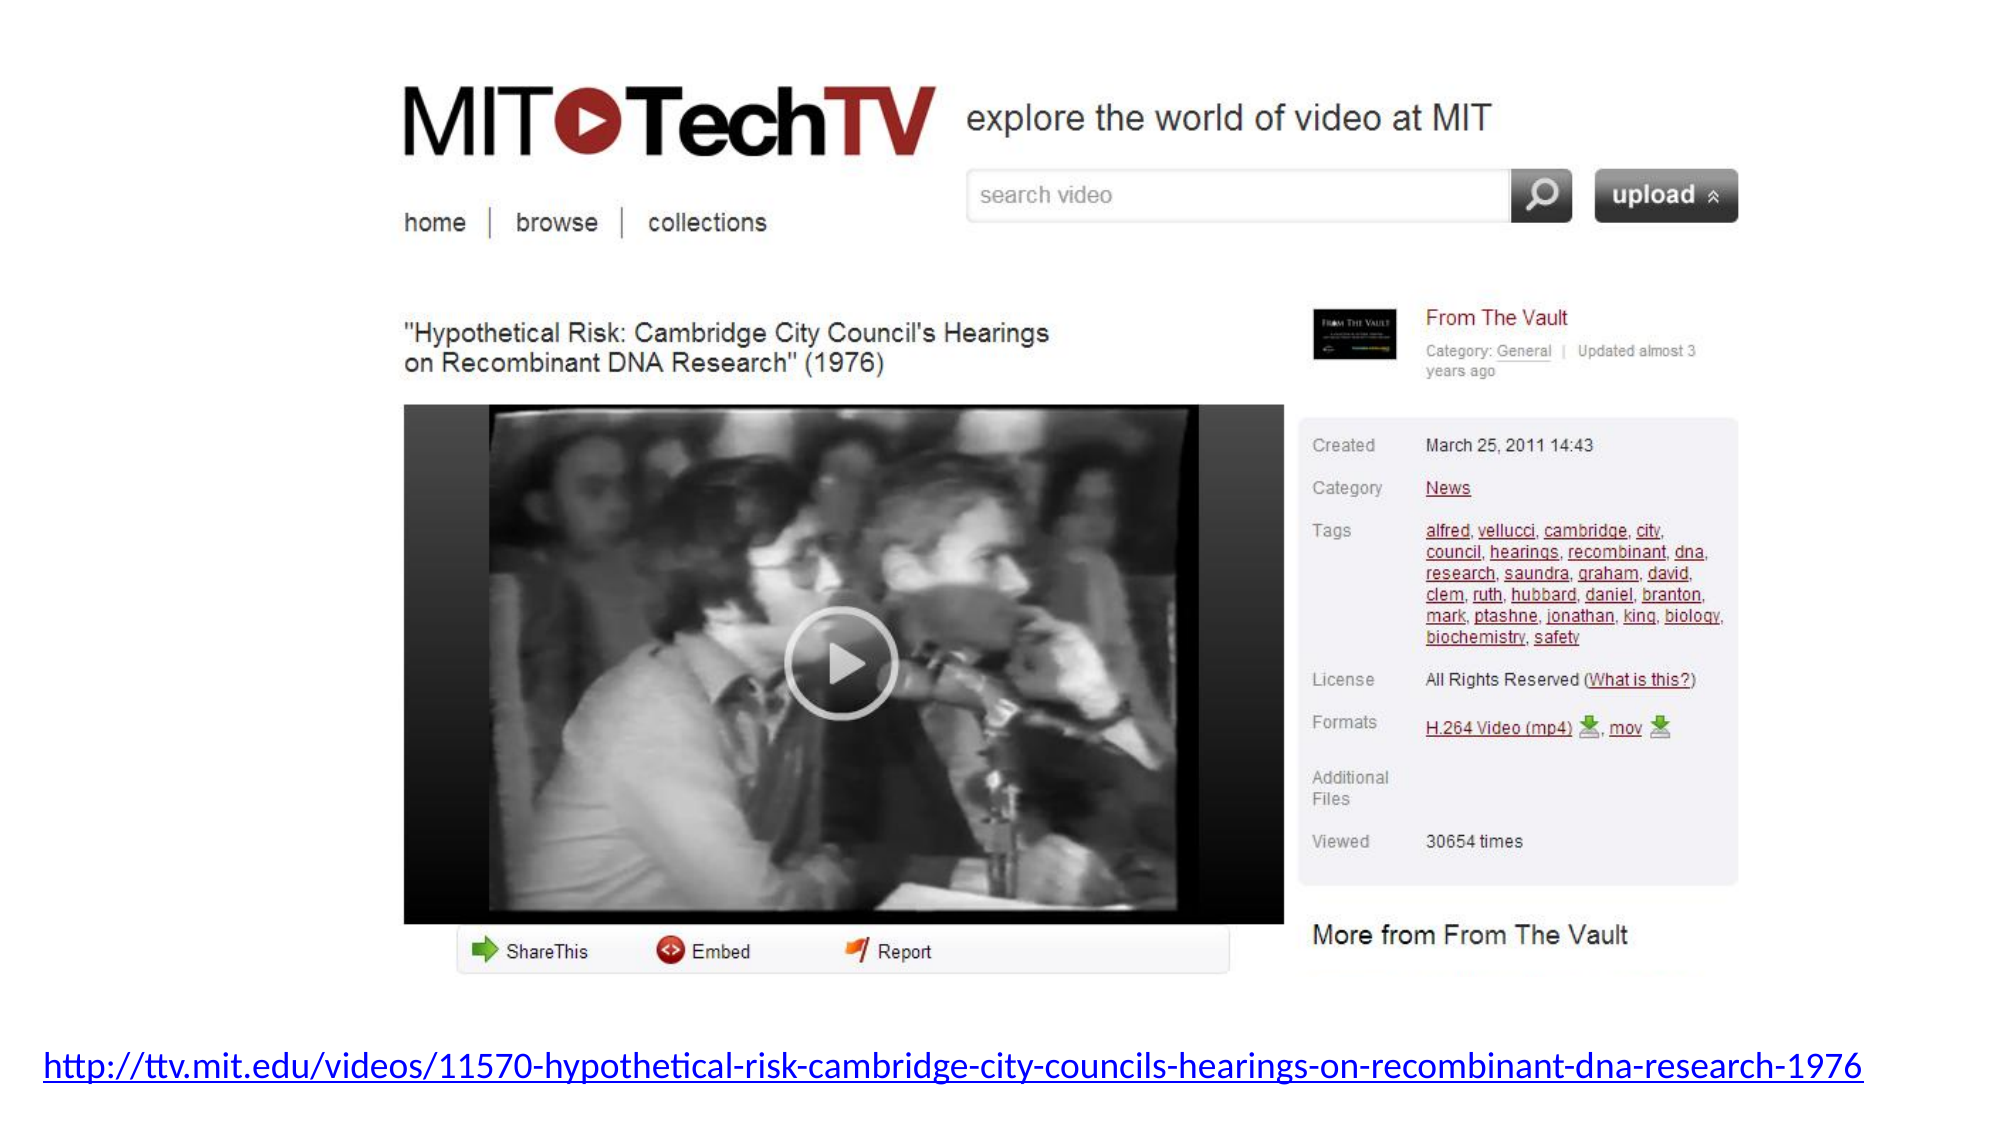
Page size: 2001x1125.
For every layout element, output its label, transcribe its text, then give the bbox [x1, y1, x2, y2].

text_box http://ttv.mit.edu/videos/11570-hypothetical-risk-cambridge-city-councils-hearings-on-recombinant-dna-research-1976 [28, 1033, 1929, 1094]
picture [390, 54, 1748, 977]
